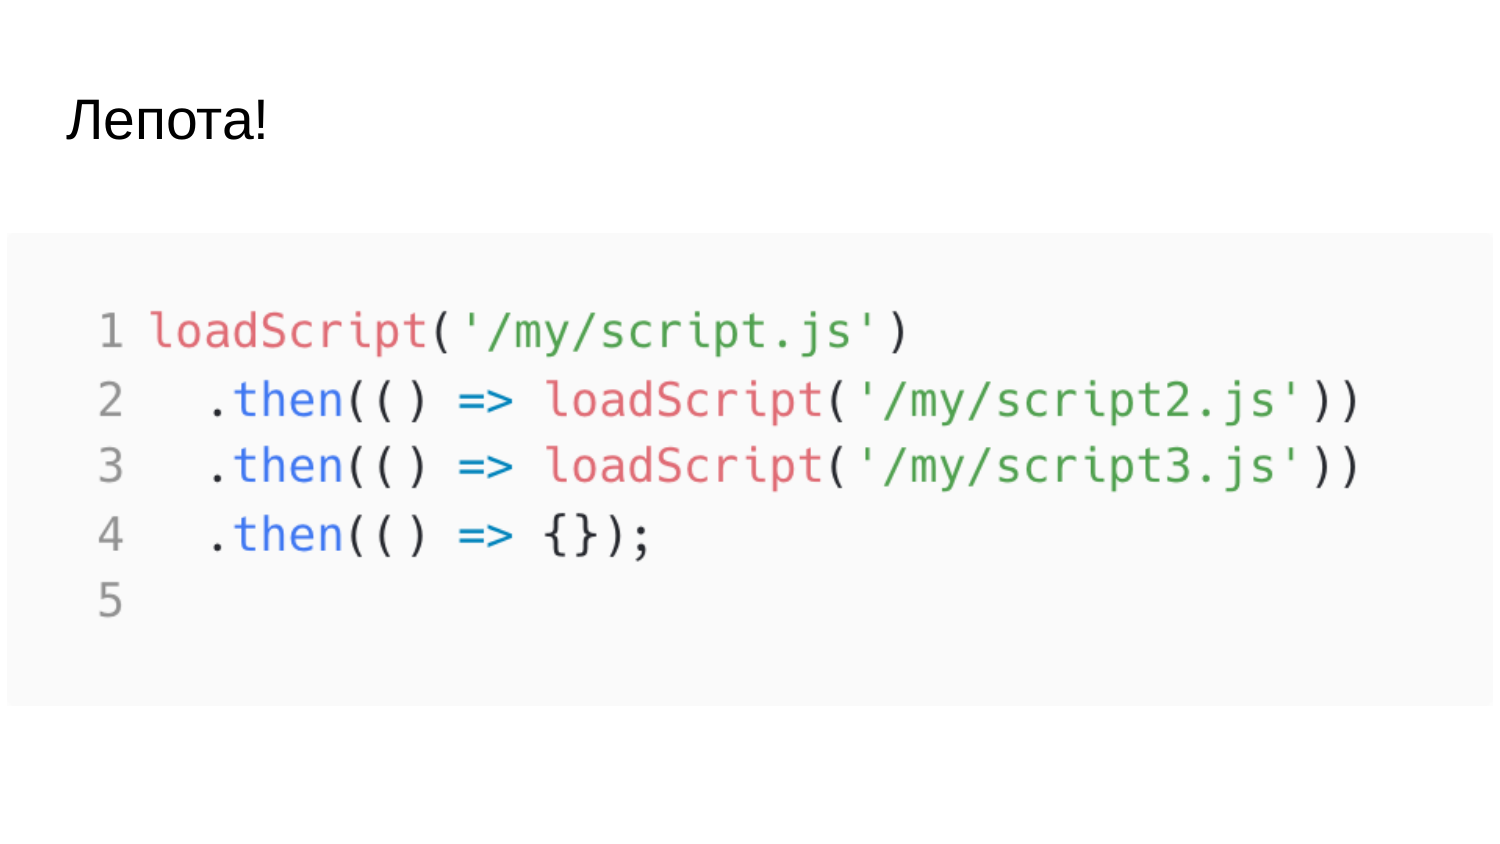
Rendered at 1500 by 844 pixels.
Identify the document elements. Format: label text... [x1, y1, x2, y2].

picture [7, 233, 1493, 706]
title Лепота! [51, 72, 1449, 167]
